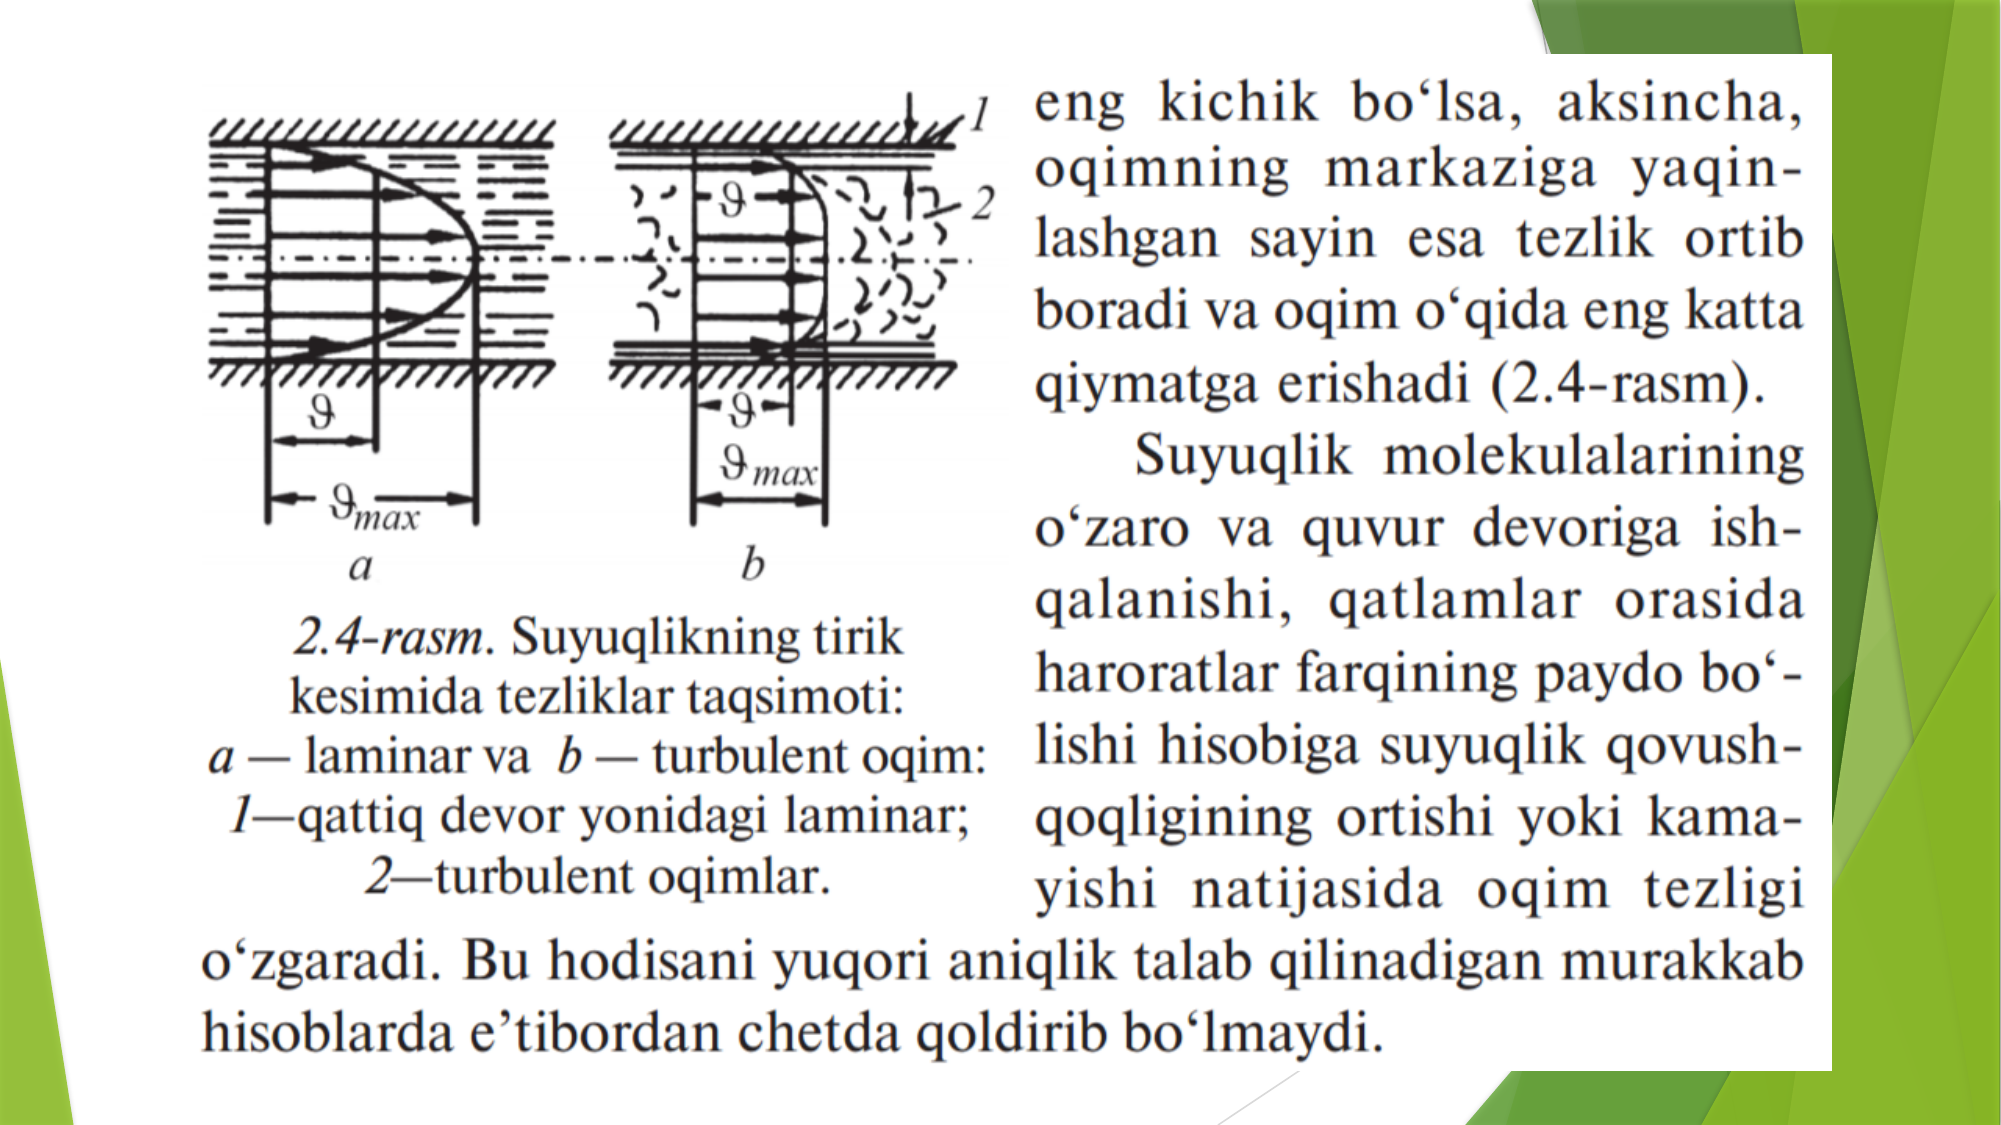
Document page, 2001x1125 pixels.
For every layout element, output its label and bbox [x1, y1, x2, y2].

picture [167, 54, 1833, 1071]
